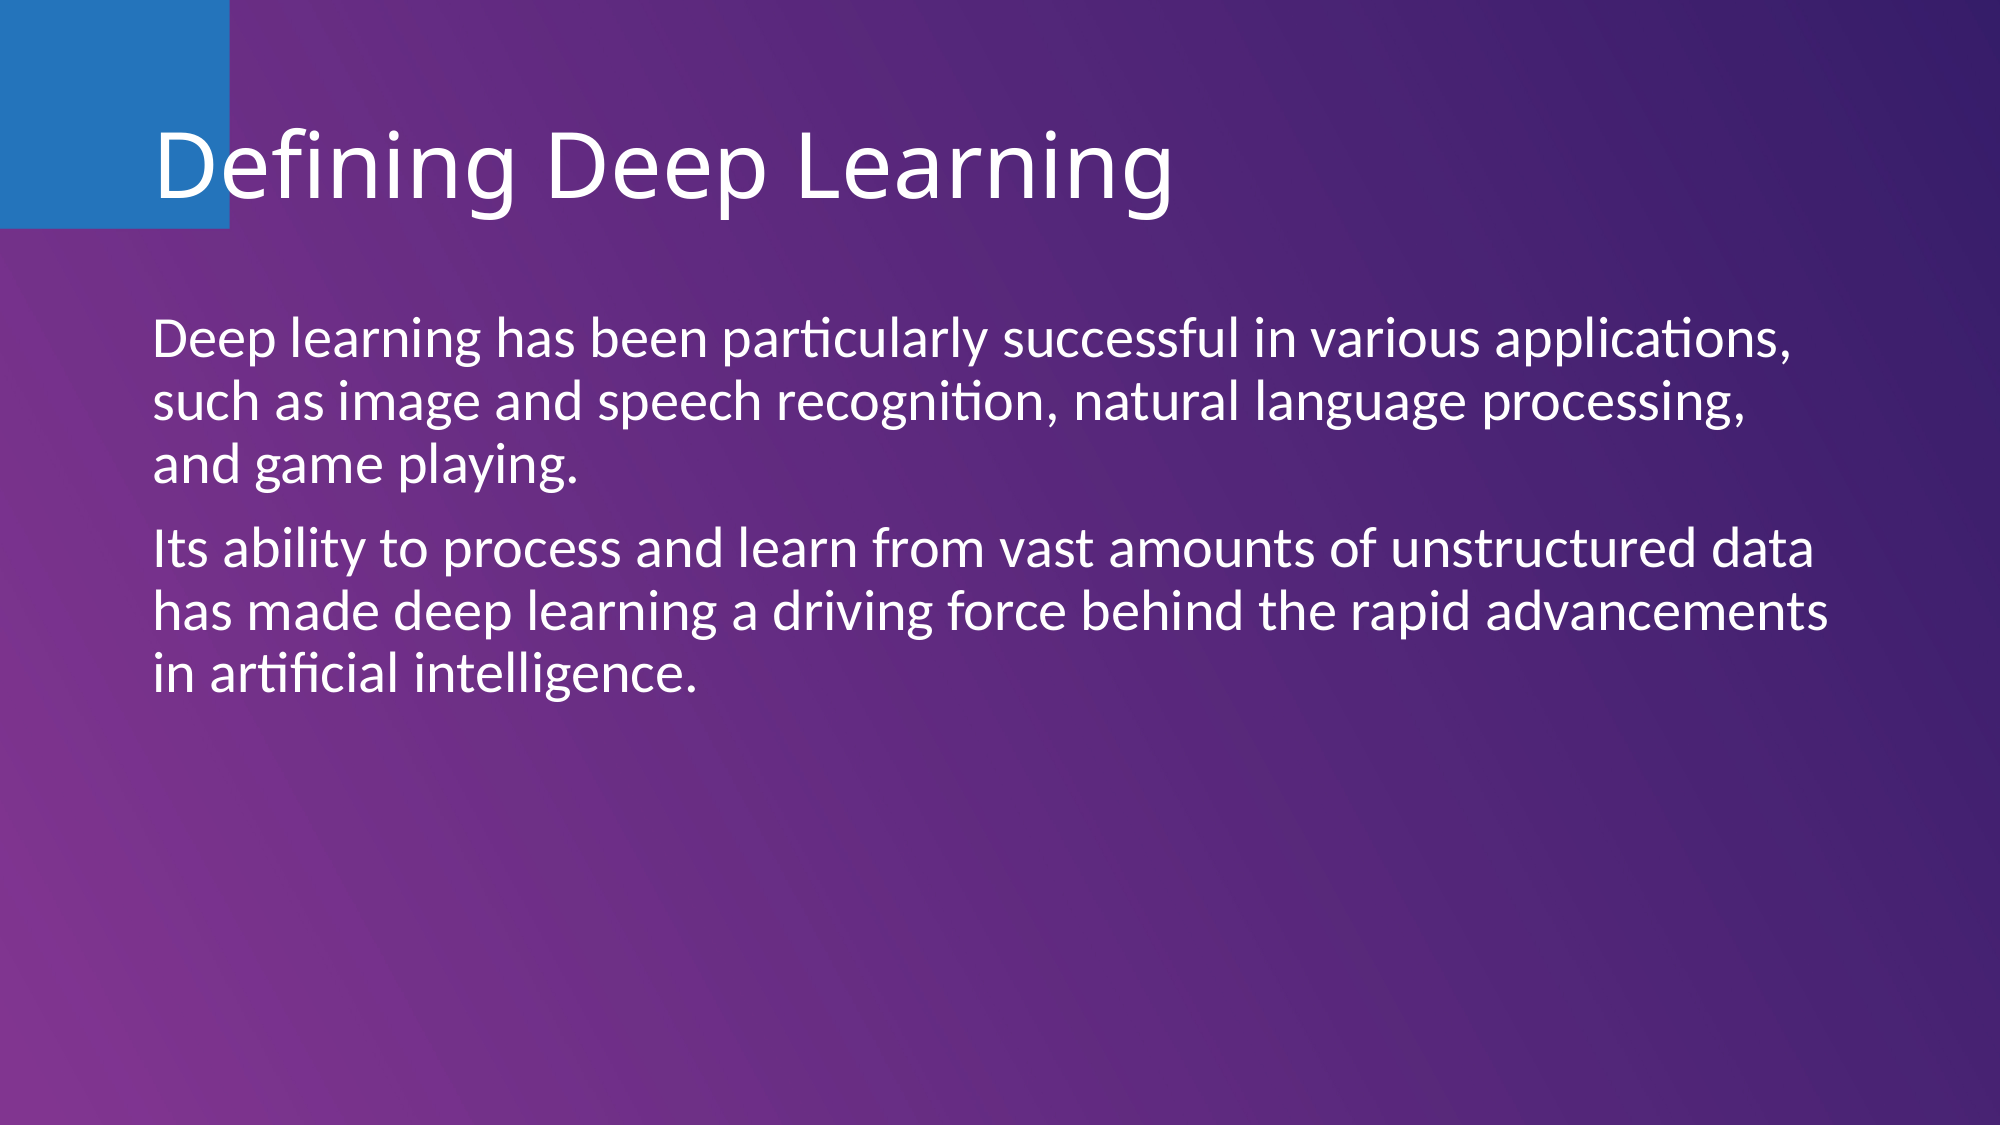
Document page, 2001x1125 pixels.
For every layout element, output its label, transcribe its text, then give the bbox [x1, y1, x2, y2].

list Deep learning has been particularly successful in various applications, such as image and speech recognition, natural language processing, and game playing. Its ability to process and learn from vast amounts of unstructured data has made deep learning a driving force behind the rapid advancements in artificial intelligence. [137, 299, 1863, 1014]
title Defining Deep Learning [137, 59, 1863, 278]
picture [0, 0, 2000, 1125]
